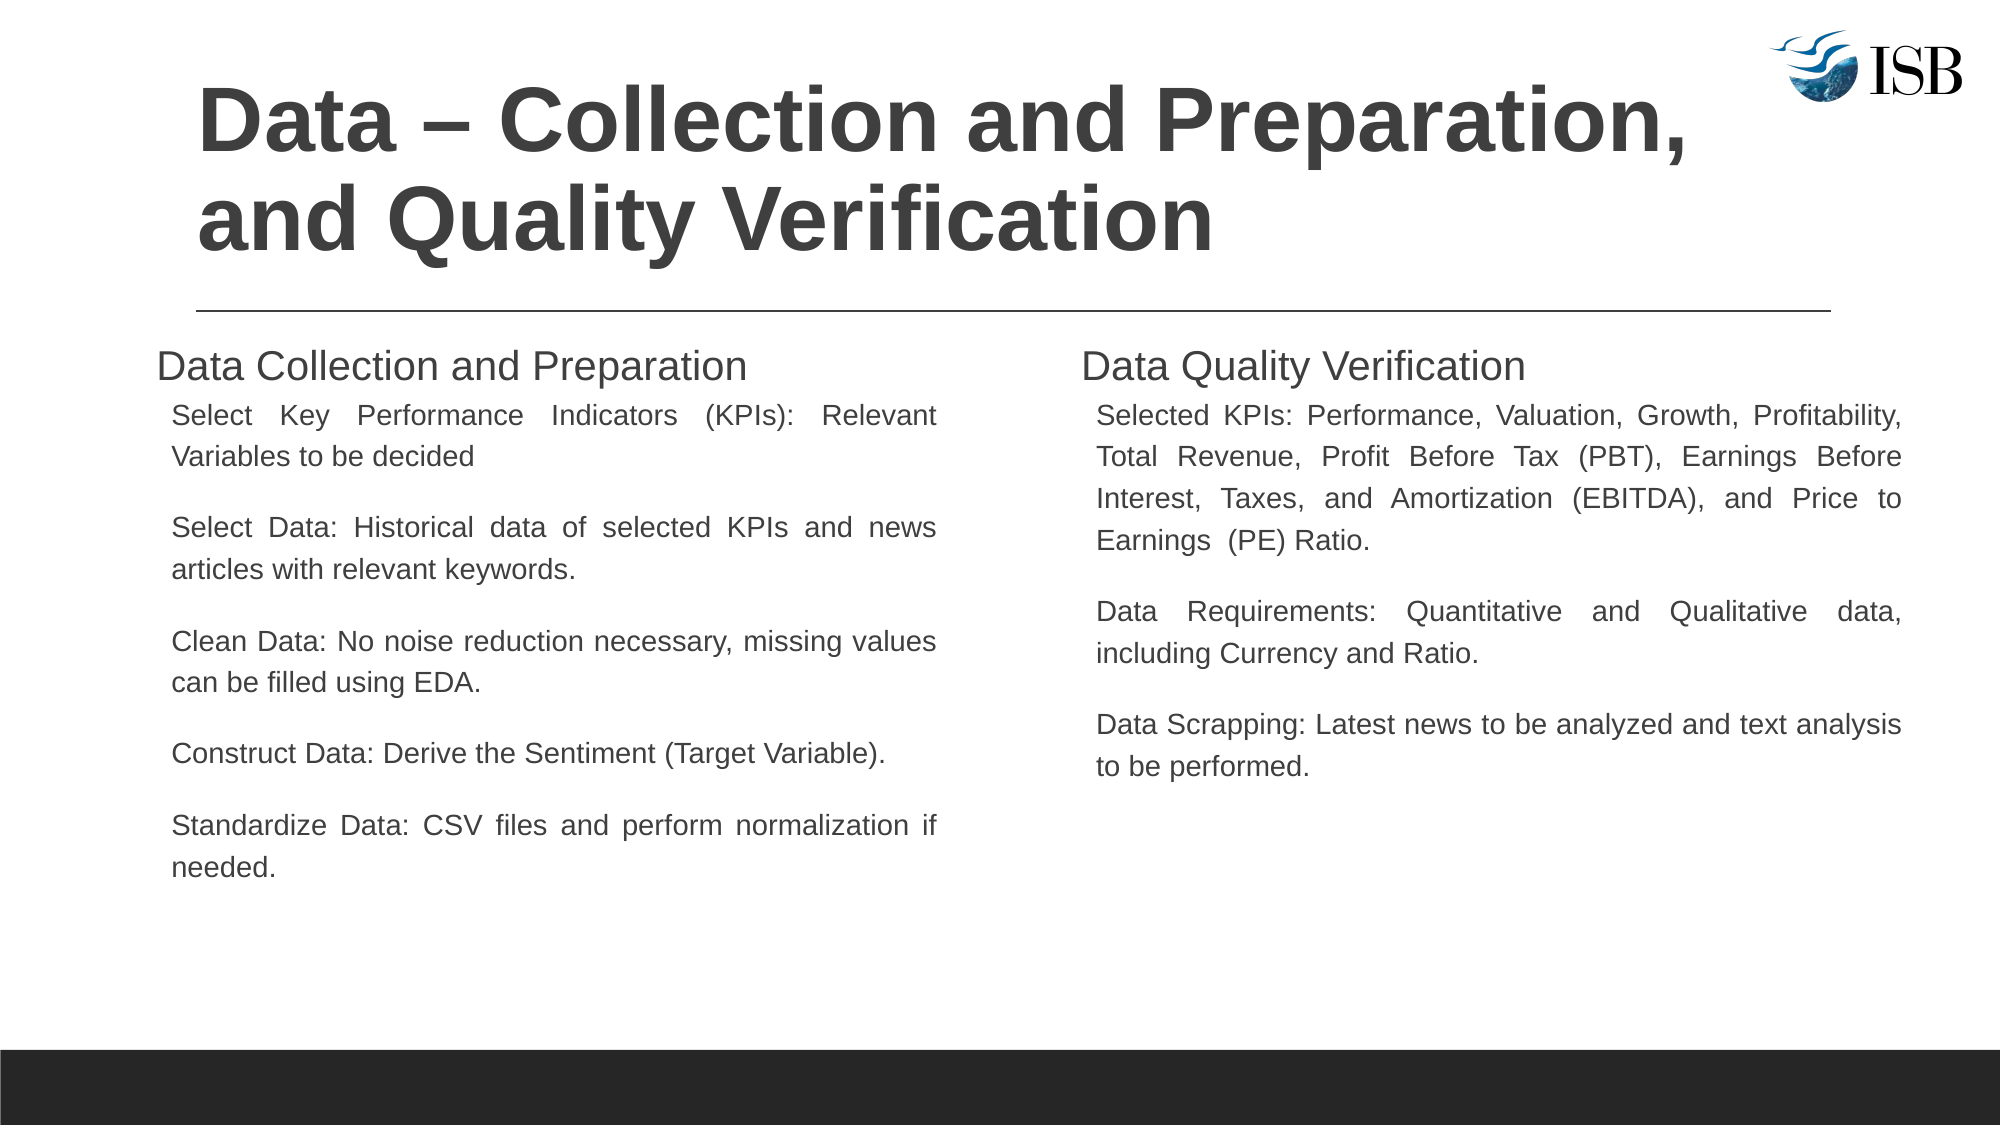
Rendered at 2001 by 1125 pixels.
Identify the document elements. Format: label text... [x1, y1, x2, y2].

title Data – Collection and Preparation, and Quality Verification [180, 47, 1830, 285]
list Select Key Performance Indicators (KPIs): Relevant Variables to be decided Select Data: Historical data of selected KPIs and news articles with relevant keywords. Clean Data: No noise reduction necessary, missing values can be filled using EDA. Construct Data: Derive the Sentiment (Target Variable). Standardize Data: CSV files and perform normalization if needed. [138, 432, 789, 915]
text_box [789, 370, 1063, 915]
text_box Data Collection and Preparation [138, 310, 937, 432]
text_box Selected KPIs: Performance, Valuation, Growth, Profitability, Total Revenue, Profit Before Tax (PBT), Earnings Before Interest, Taxes, and Amortization (EBITDA), and Price to Earnings (PE) Ratio. Data Requirements: Quantitative and Qualitative data, including Currency and Ratio. Data Scrapping: Latest news to be analyzed and text analysis to be performed. [1063, 370, 1922, 986]
text_box Data Quality Verification [1063, 310, 1738, 432]
picture [1768, 29, 1962, 103]
